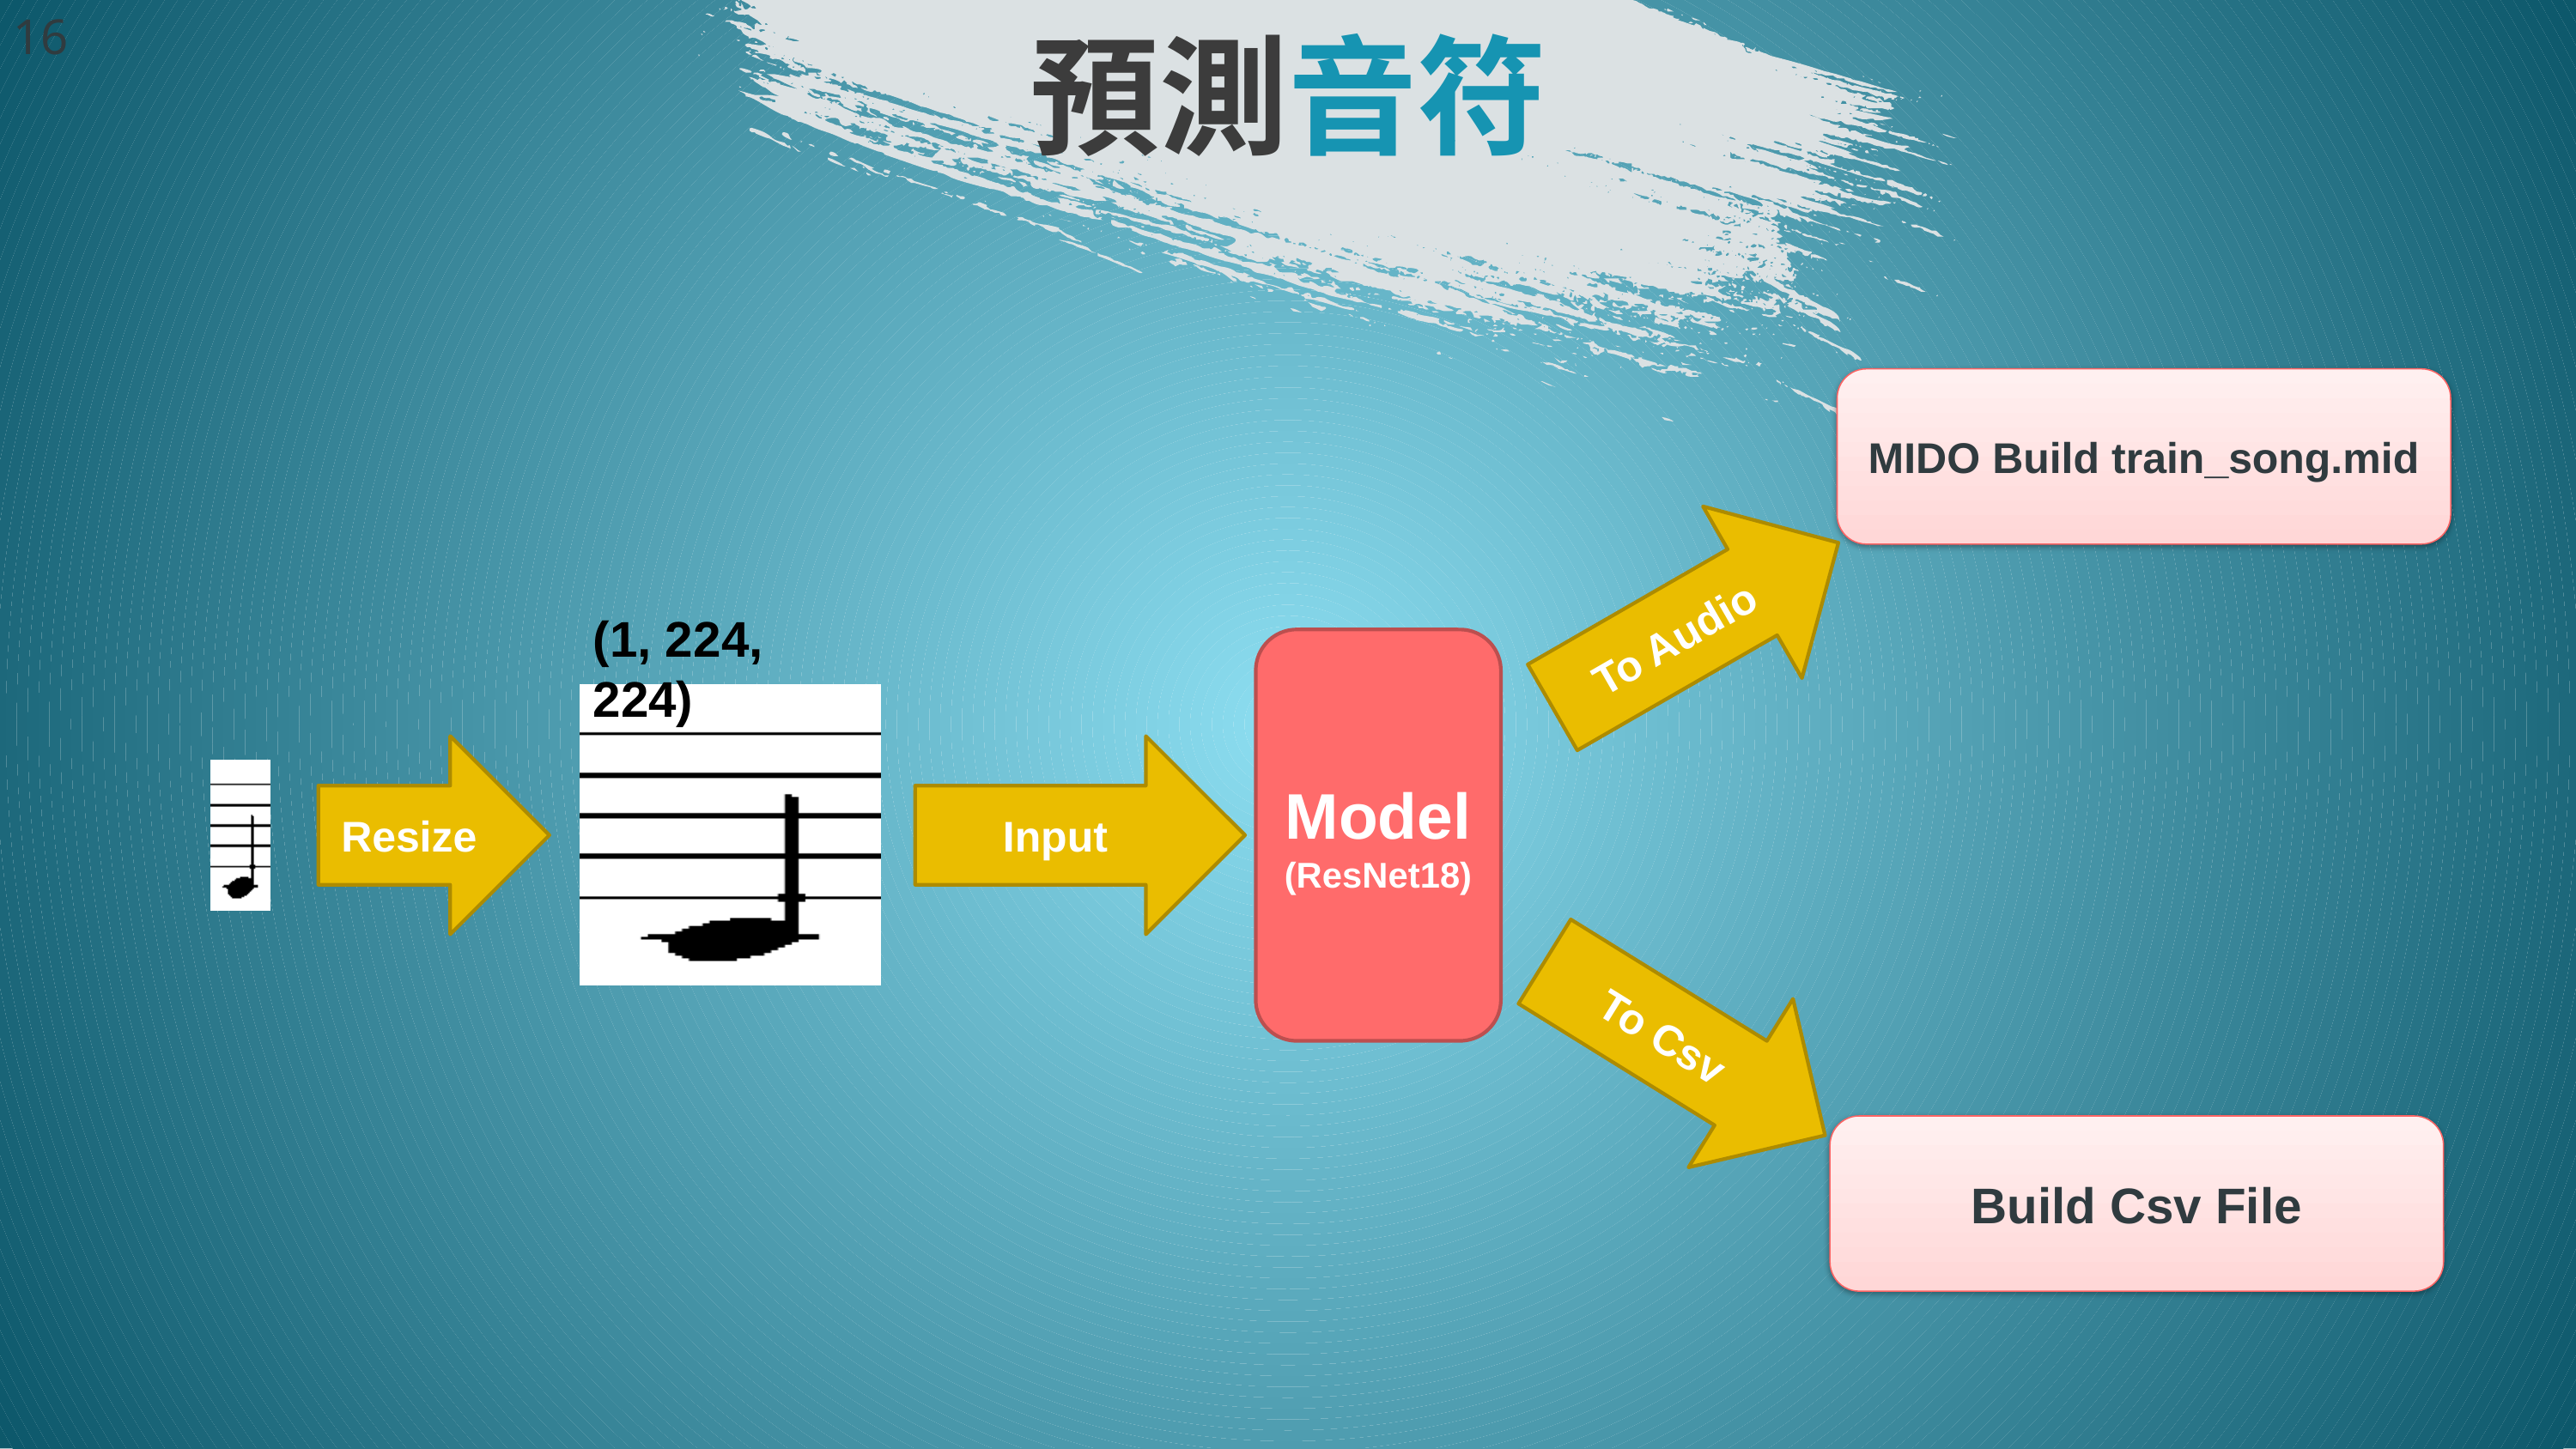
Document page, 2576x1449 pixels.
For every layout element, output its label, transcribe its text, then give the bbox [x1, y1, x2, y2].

text_box Resize [316, 734, 551, 937]
text_box Model (ResNet18) [1254, 627, 1504, 1043]
text_box (1, 224, 224) [580, 600, 881, 684]
text_box To Audio [1526, 504, 1841, 753]
picture [580, 684, 881, 986]
text_box To Csv [1516, 918, 1827, 1169]
picture [210, 760, 270, 911]
text_box Input [913, 734, 1248, 937]
text_box 預測音符 [339, 0, 2237, 177]
text_box MIDO Build train_song.mid [1836, 367, 2451, 545]
text_box Build Csv File [1829, 1115, 2445, 1292]
slide_number 16 [0, 0, 423, 423]
